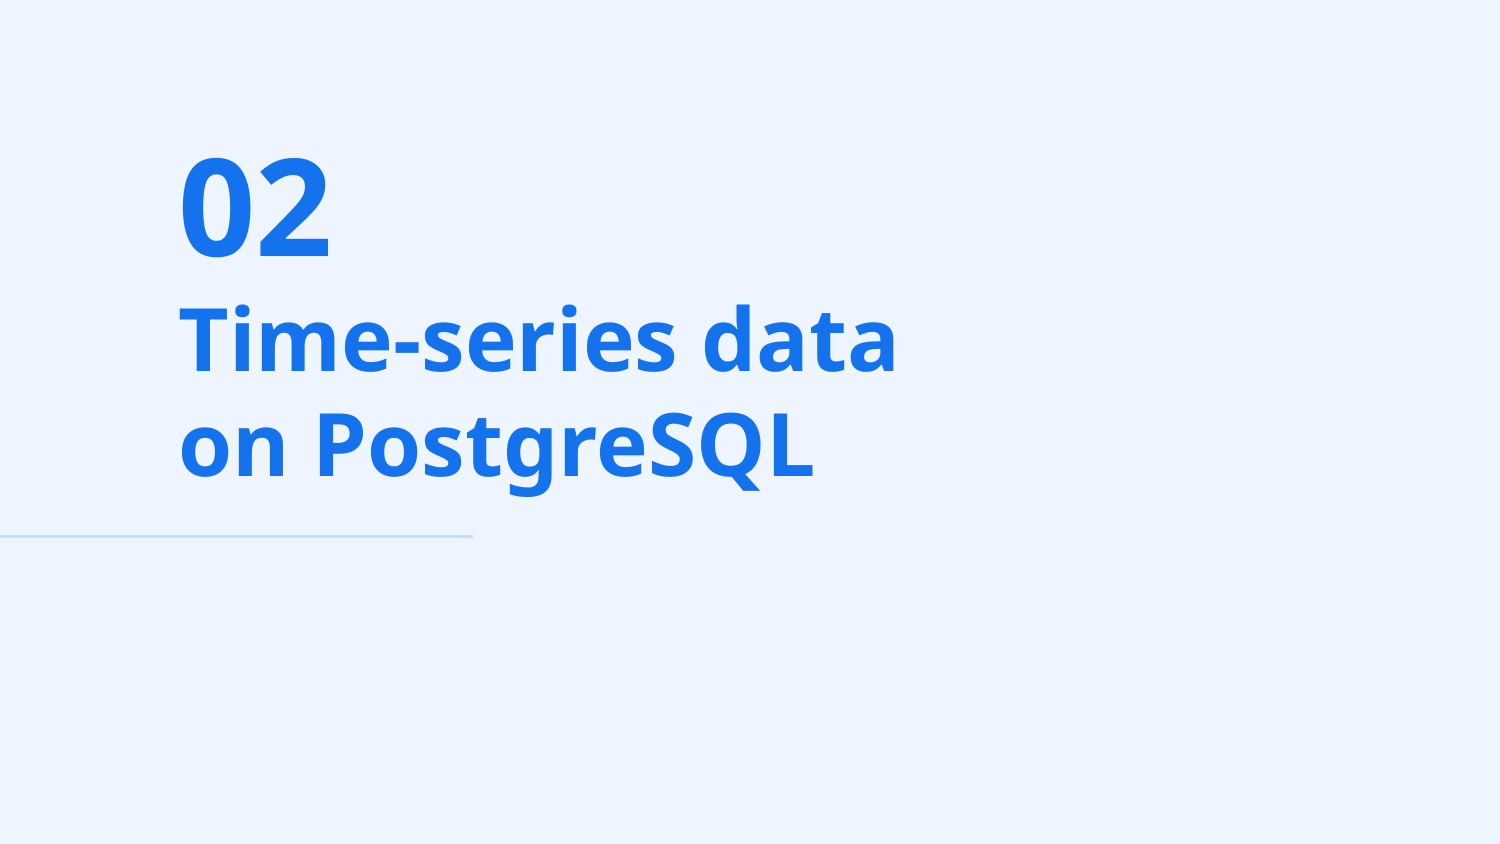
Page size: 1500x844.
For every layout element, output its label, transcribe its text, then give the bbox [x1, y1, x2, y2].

subtitle 02 [163, 141, 468, 264]
title Time-series data on PostgreSQL [163, 387, 1261, 510]
